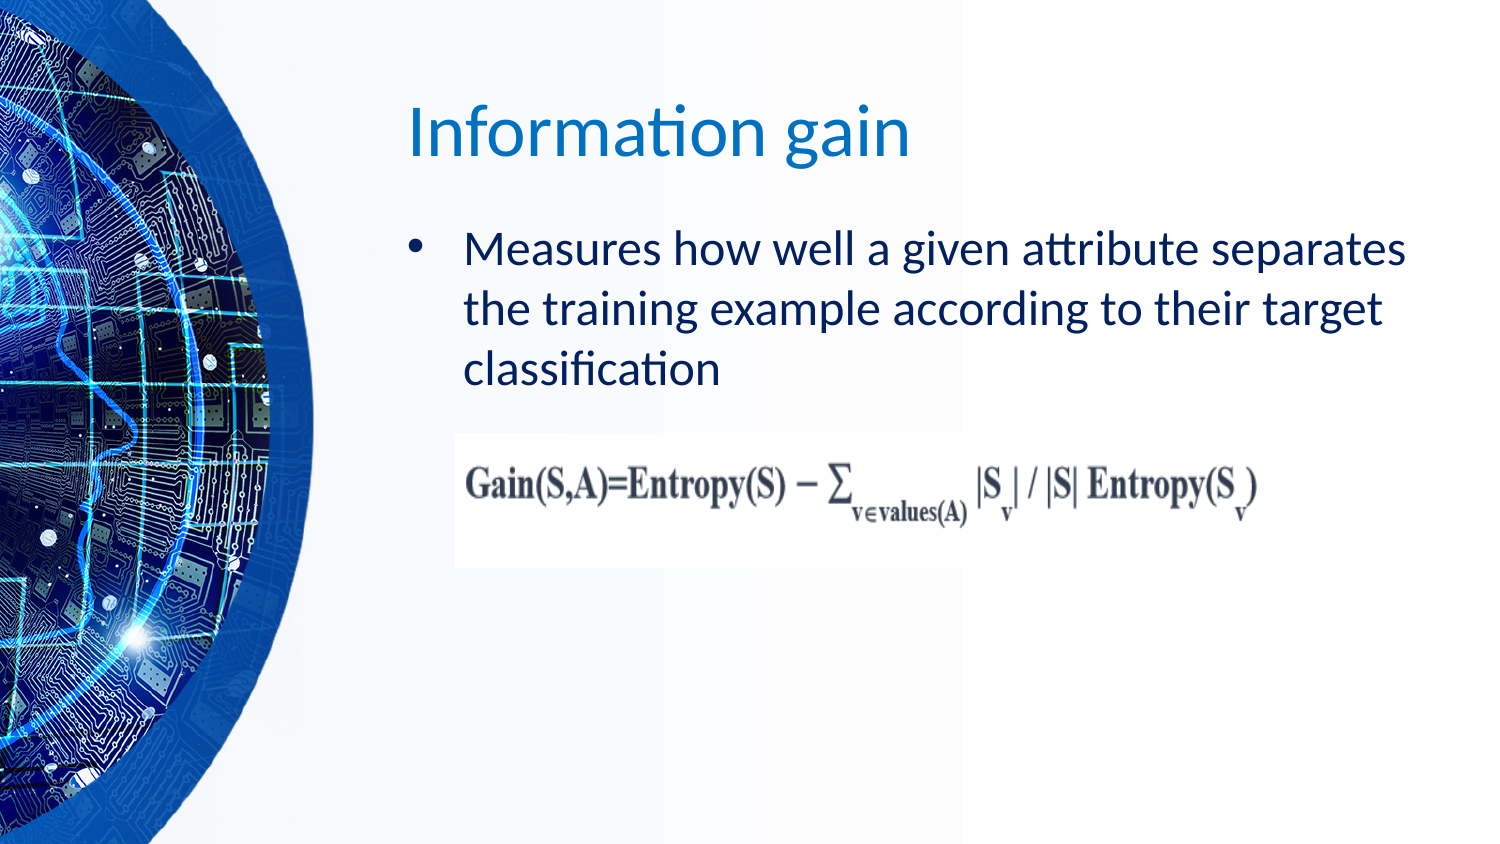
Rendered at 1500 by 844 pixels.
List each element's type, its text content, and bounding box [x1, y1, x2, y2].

list Measures how well a given attribute separates the training example according to their target classification [391, 208, 1427, 770]
title Information gain [392, 66, 1424, 186]
picture [0, 0, 1500, 844]
